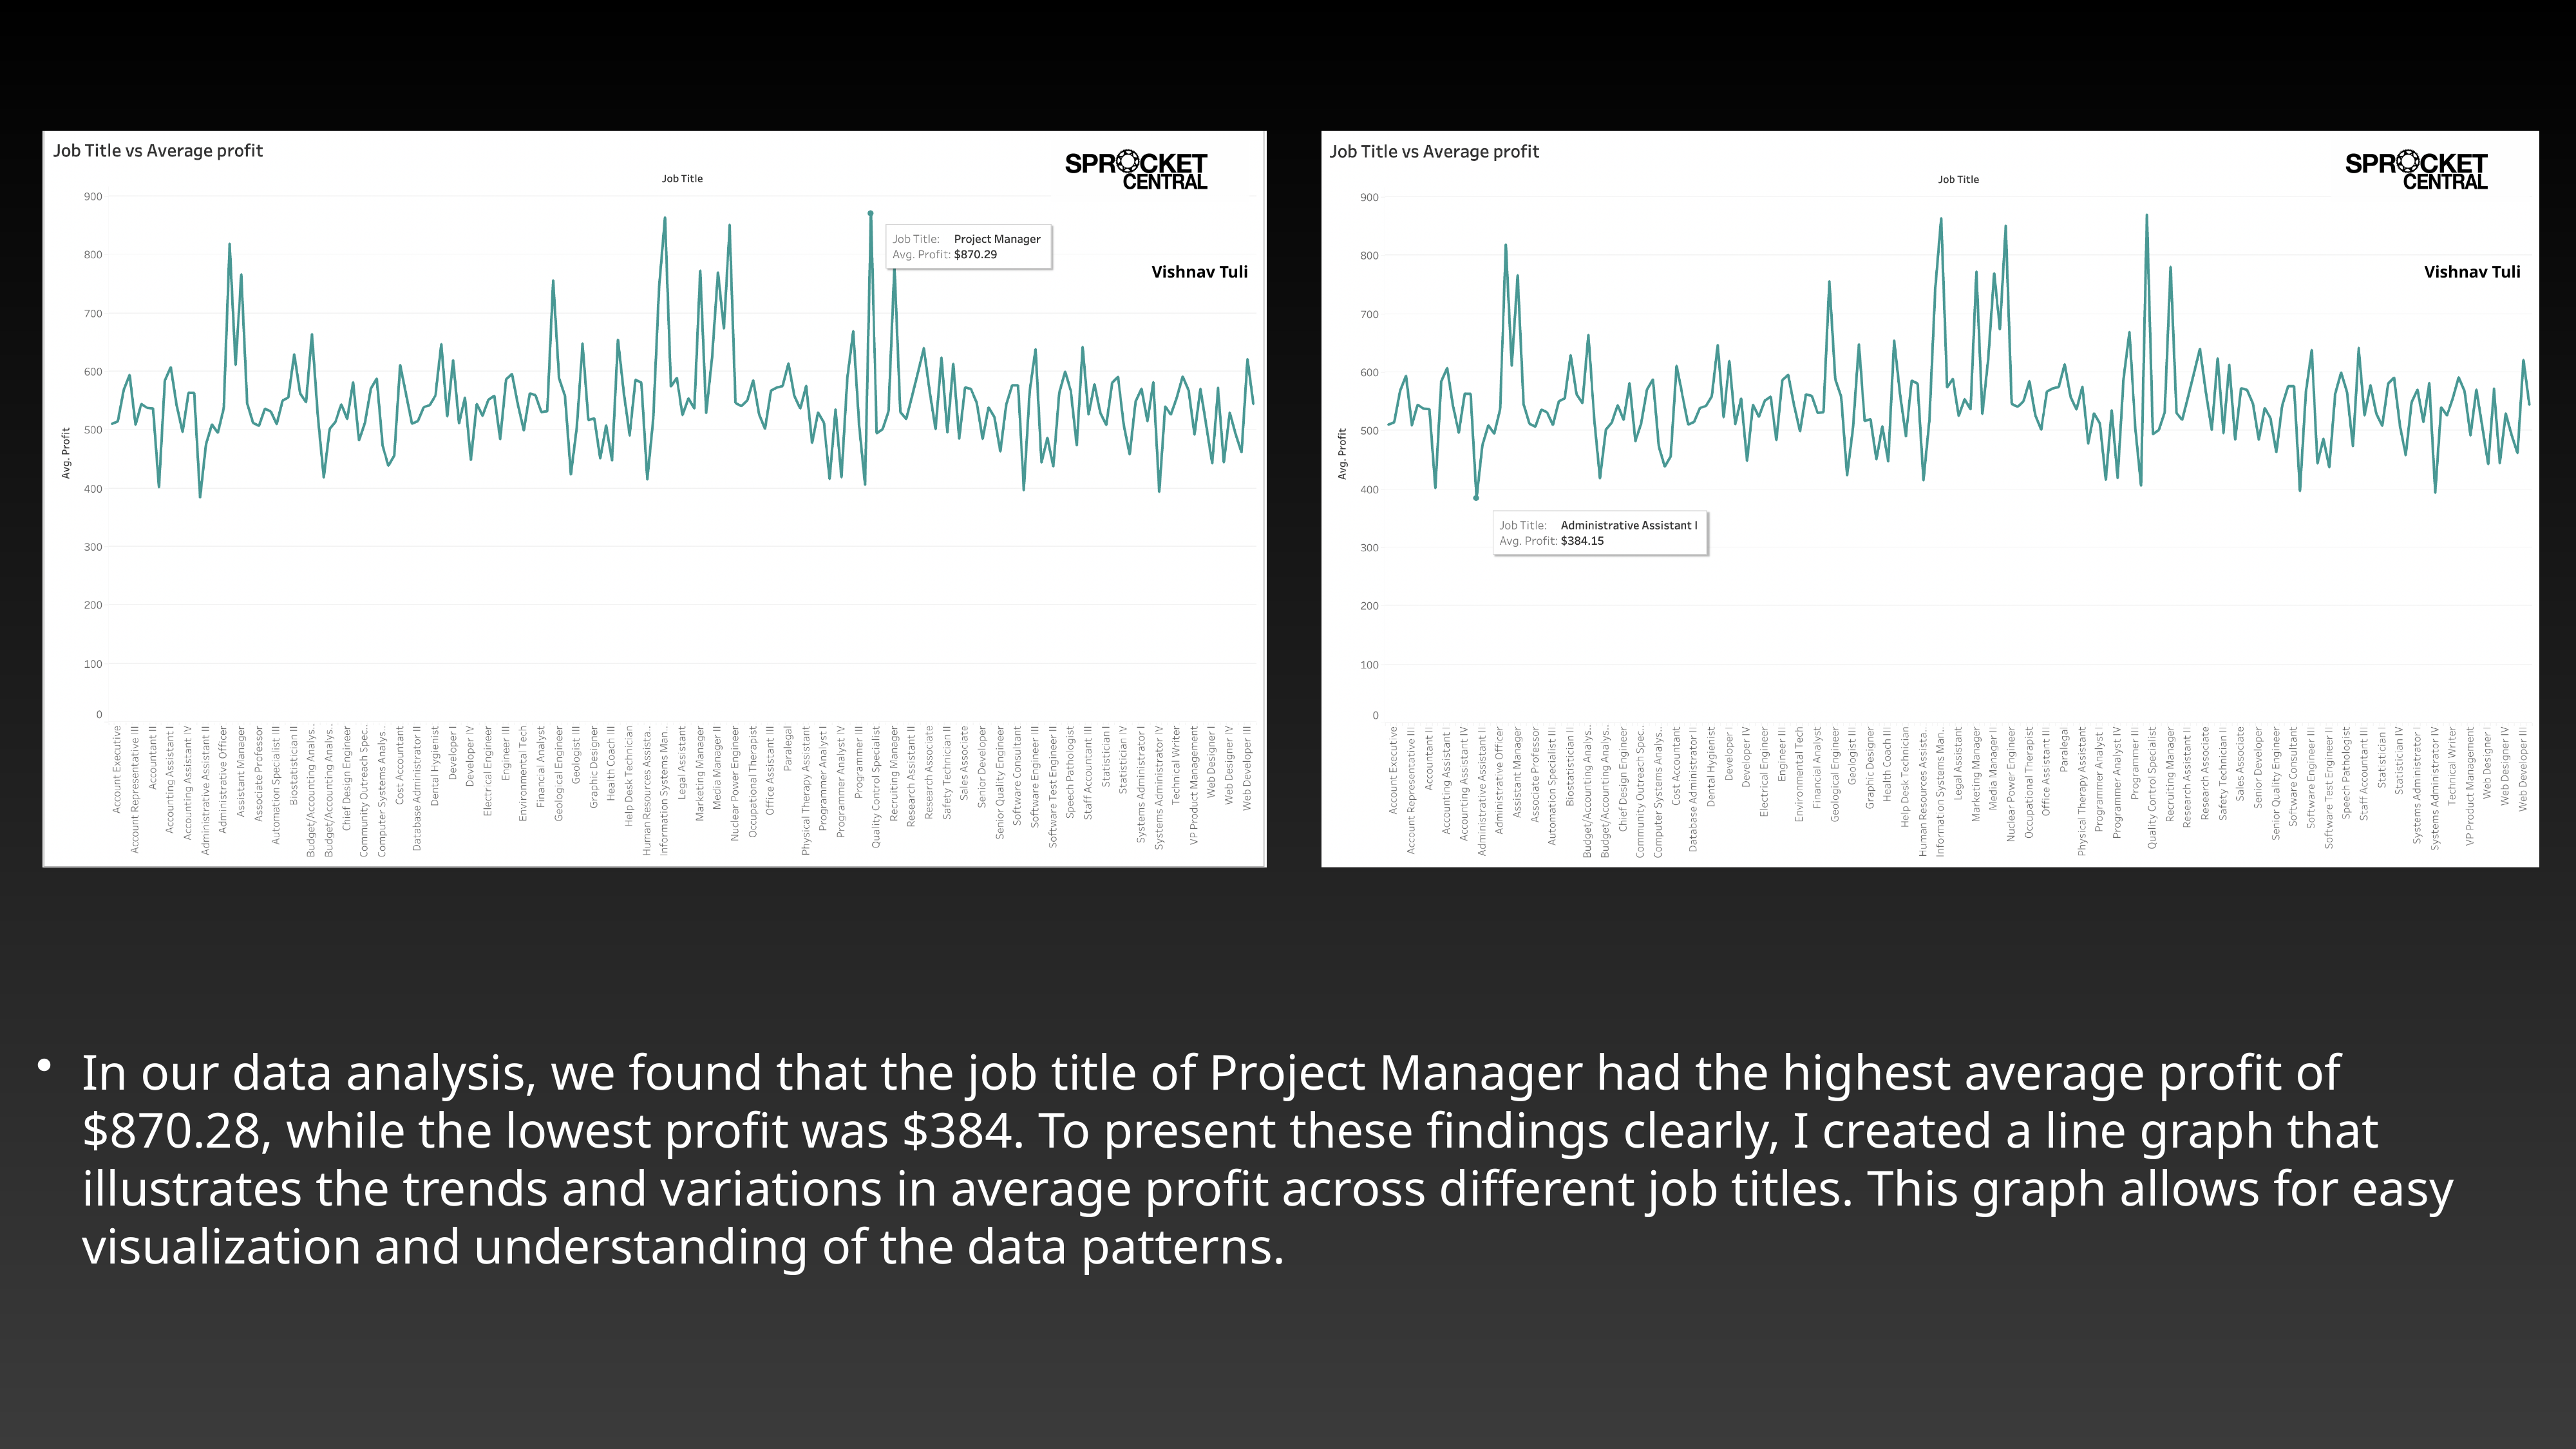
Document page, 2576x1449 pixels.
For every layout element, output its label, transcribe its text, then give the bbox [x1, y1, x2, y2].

picture [1321, 131, 2540, 868]
picture [43, 131, 1267, 868]
text_box In our data analysis, we found that the job title of Project Manager had the highest average profit of $870.28, while the lowest profit was $384. To present these findings clearly, I created a line graph that illustrates the trends and variations in average profit across different job titles. This graph allows for easy visualization and understanding of the data patterns. [31, 1036, 2545, 1279]
